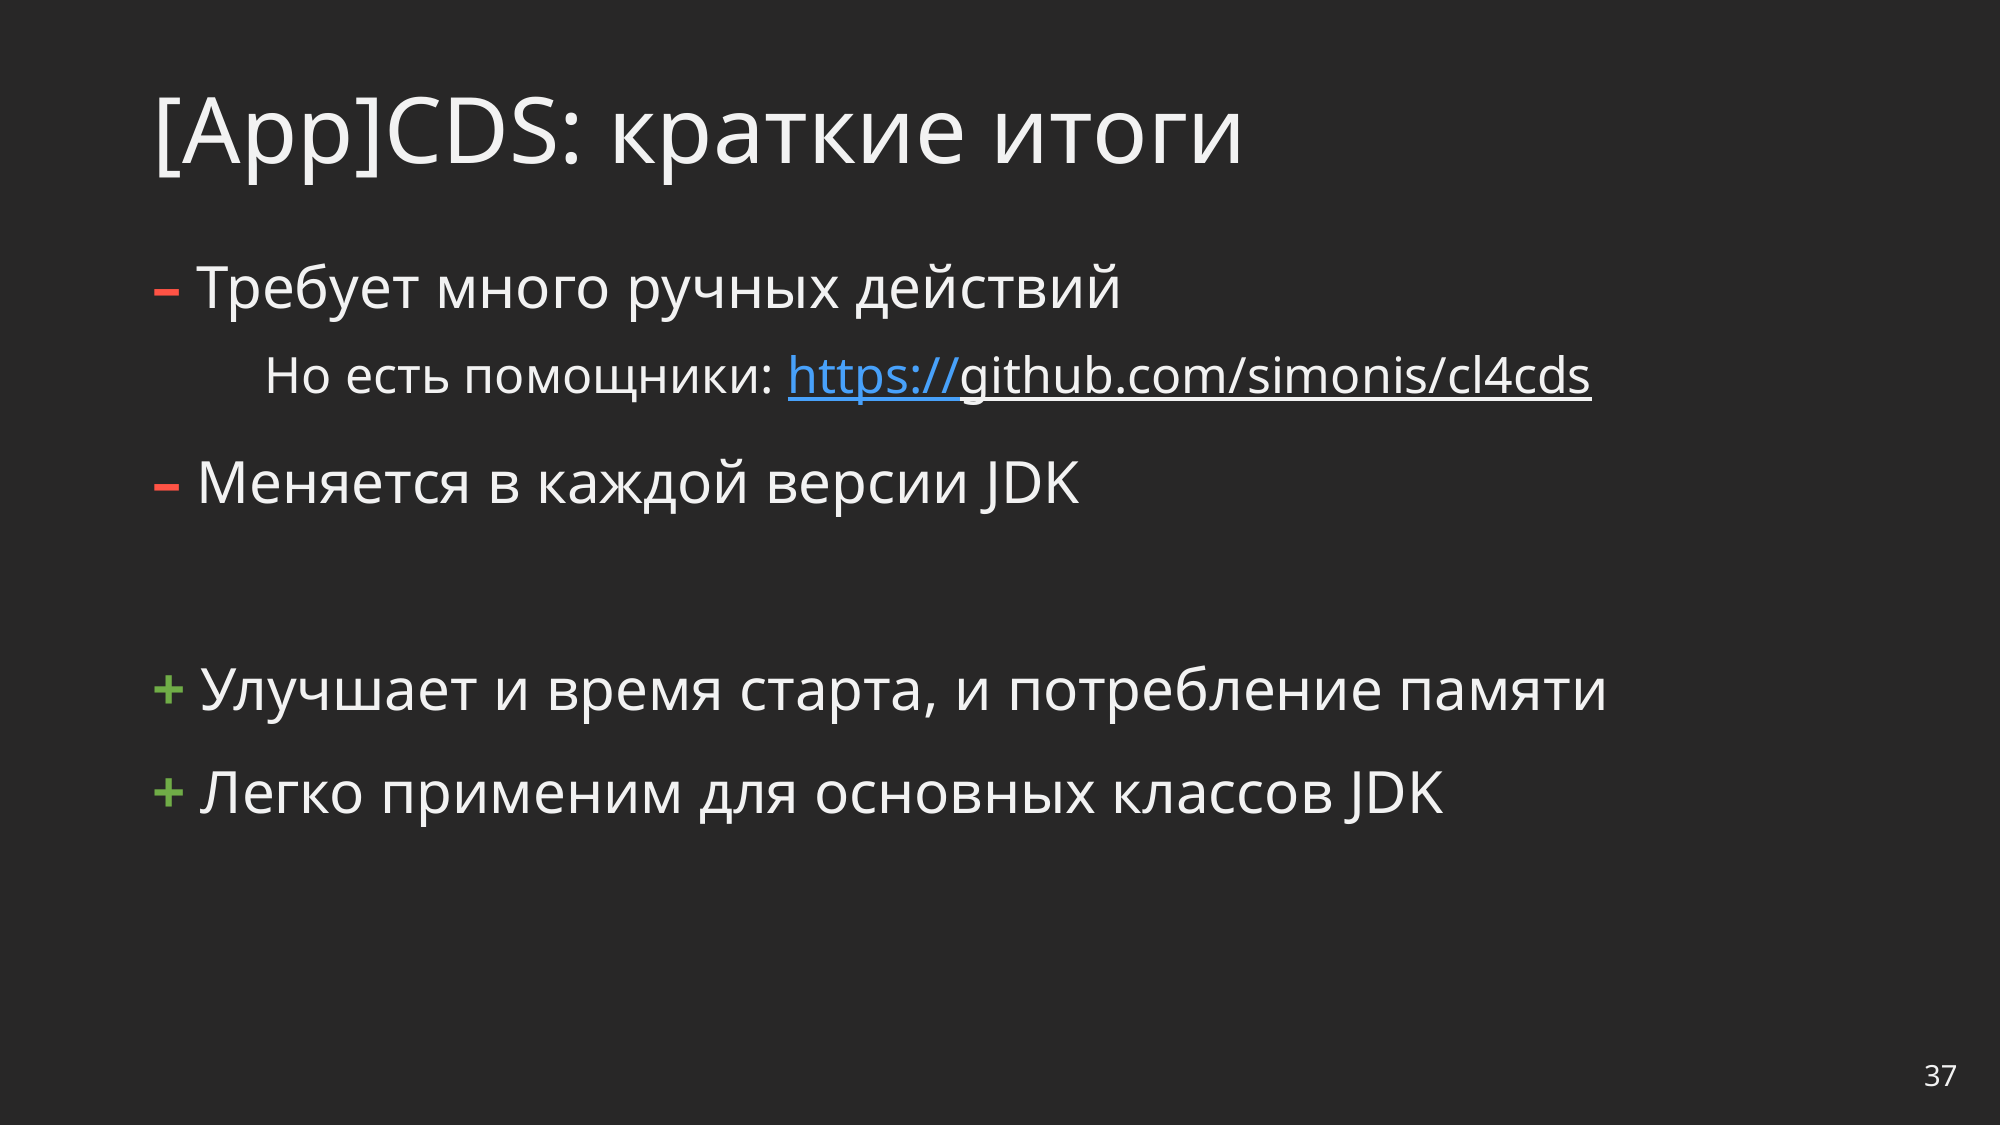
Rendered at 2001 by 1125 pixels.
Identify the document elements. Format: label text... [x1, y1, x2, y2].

title [App]CDS: краткие итоги [137, 25, 1863, 243]
slide_number 37 [1909, 1050, 2000, 1125]
list – Требует много ручных действий Но есть помощники: https://github.com/simonis/cl4cds – Меняется в каждой версии JDK + Улучшает и время старта, и потребление памяти + Легко применим для основных классов JDK [137, 243, 1863, 1035]
